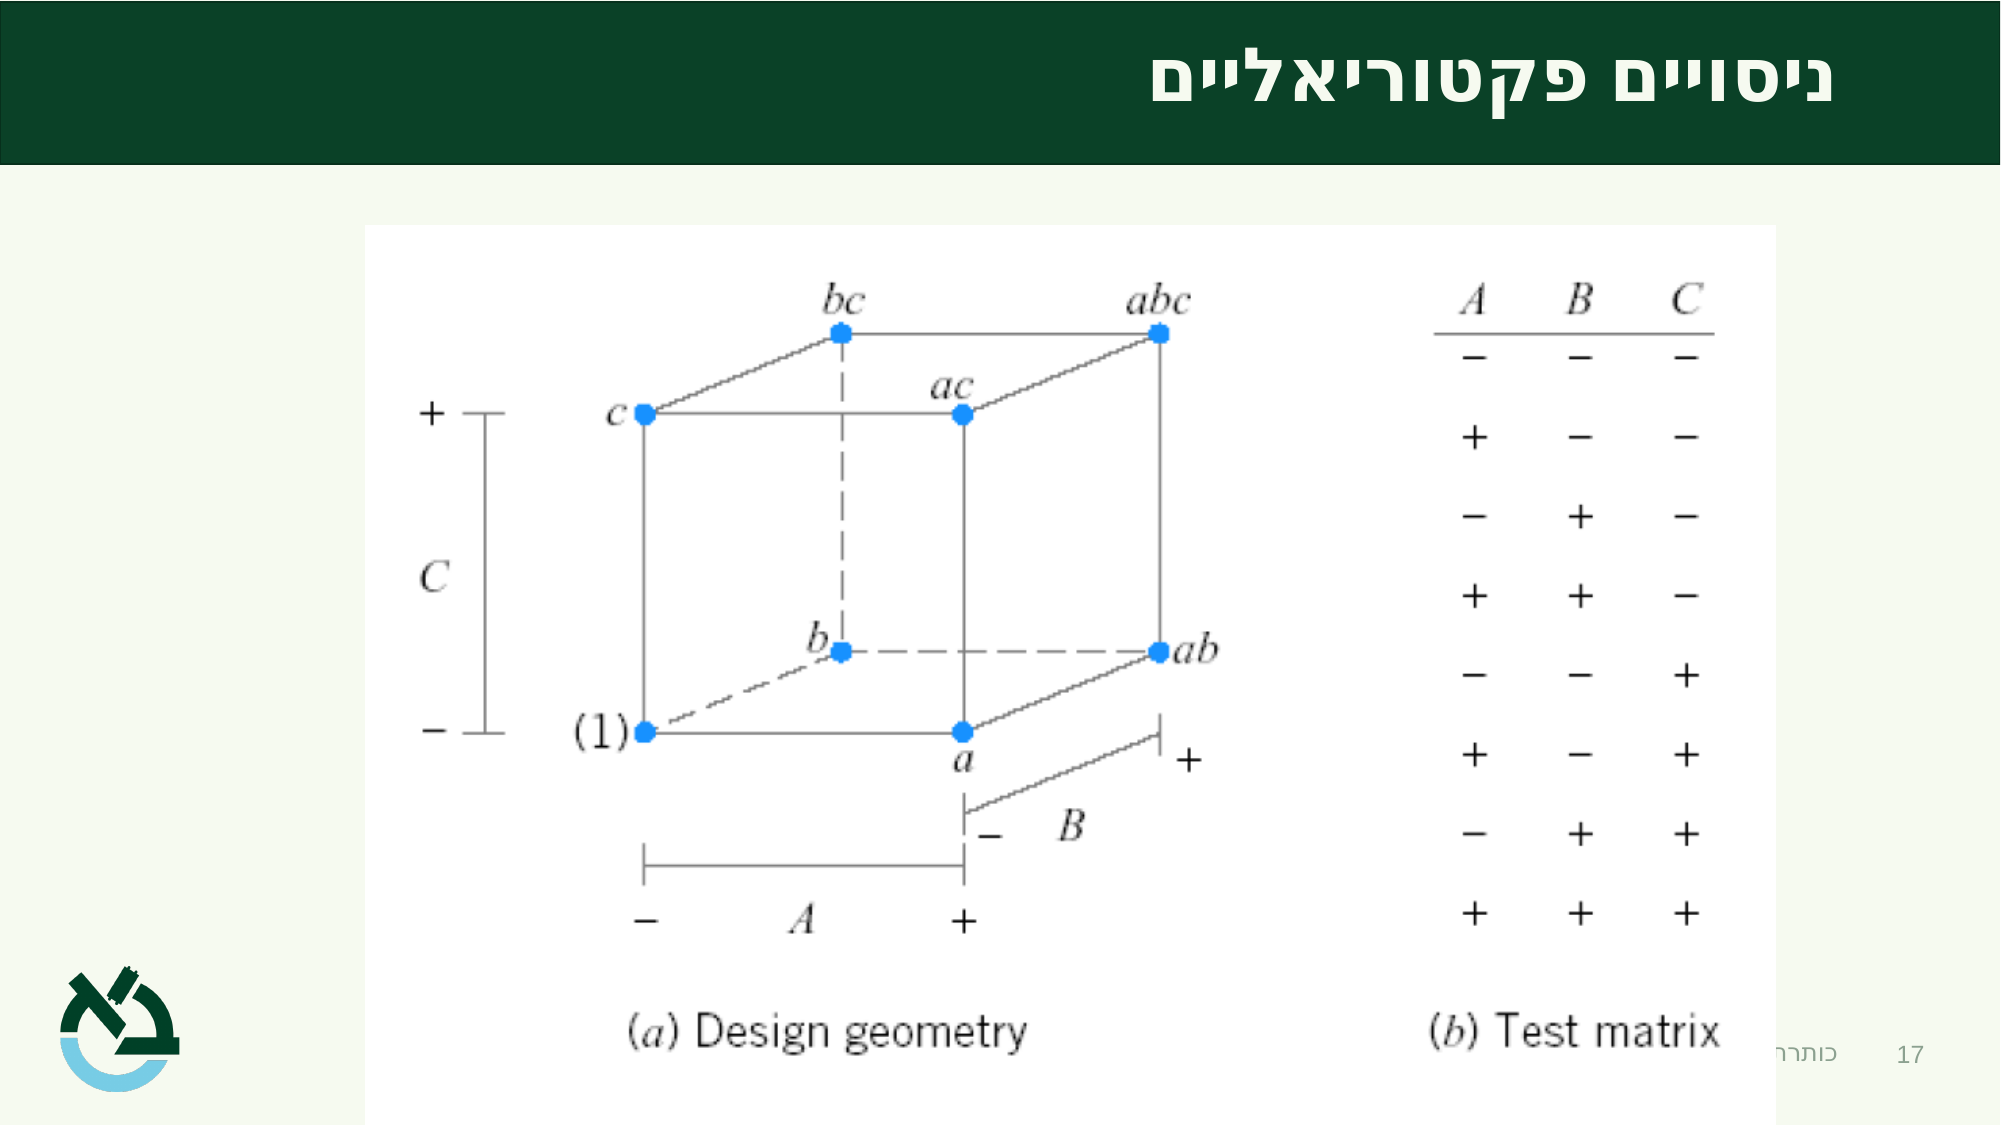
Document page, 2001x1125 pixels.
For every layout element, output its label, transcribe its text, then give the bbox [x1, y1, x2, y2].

picture [365, 225, 1776, 1125]
footer כותרת המצגת [1776, 1030, 1854, 1072]
slide_number 17 [1861, 1023, 1940, 1084]
